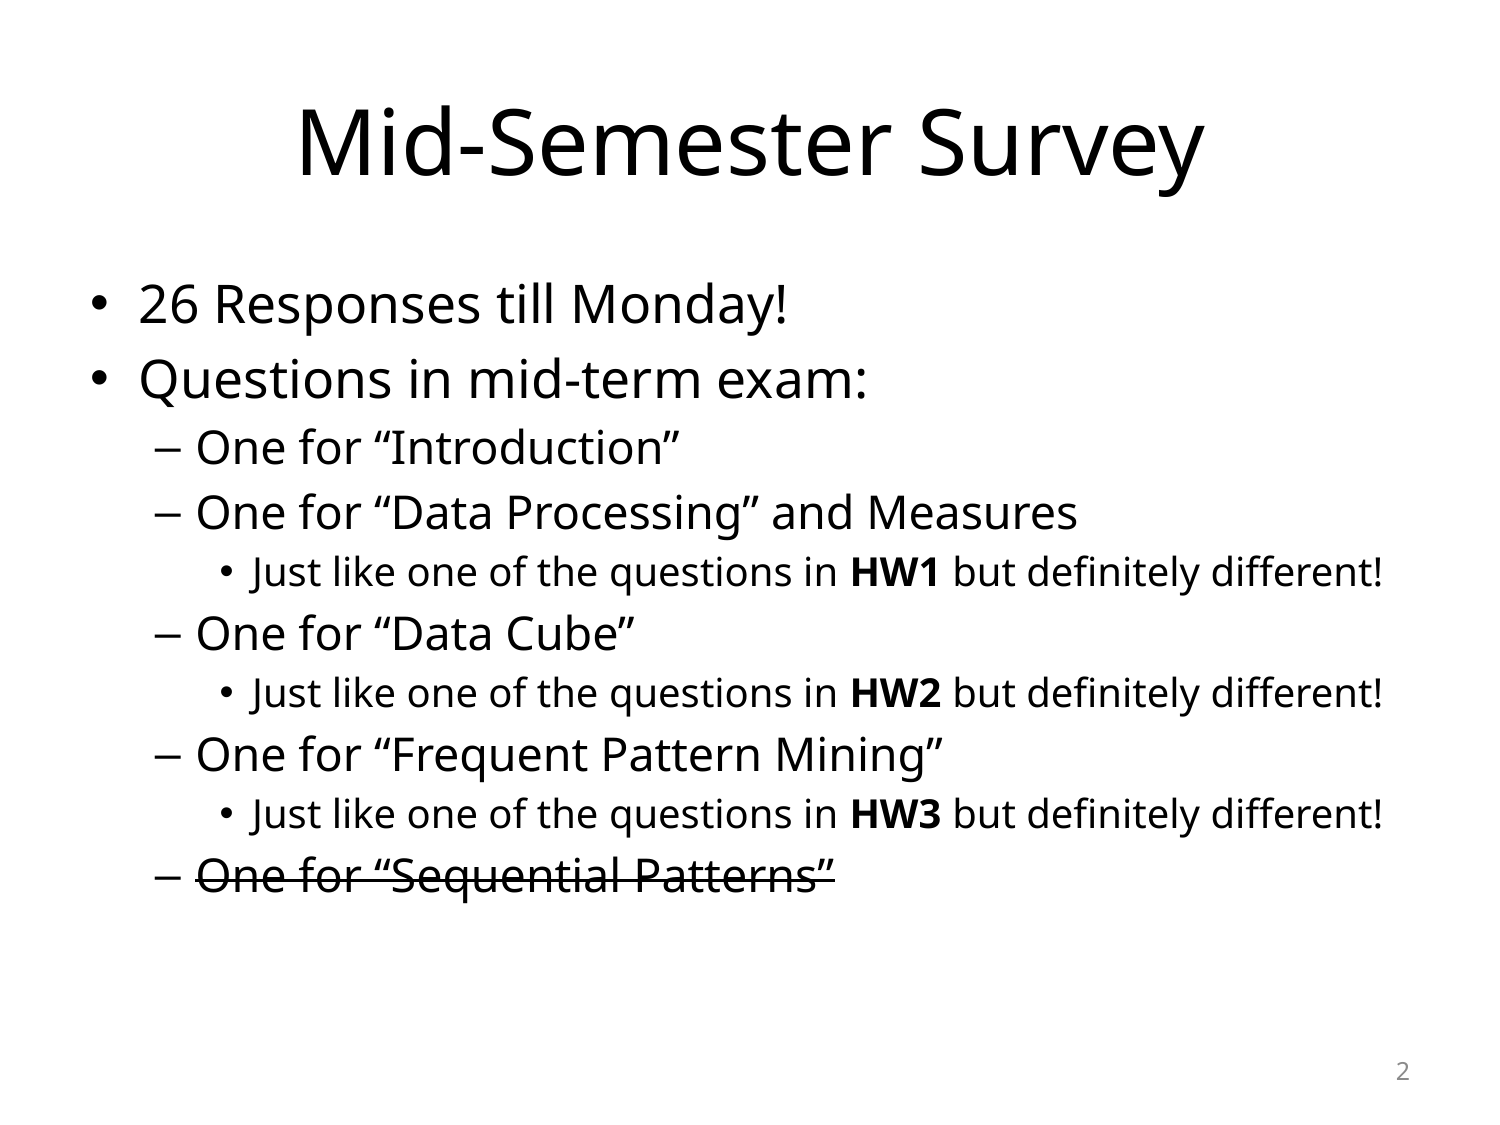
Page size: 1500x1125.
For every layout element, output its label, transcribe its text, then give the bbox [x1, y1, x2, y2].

title Mid-Semester Survey [75, 45, 1425, 233]
slide_number 2 [1074, 1042, 1425, 1103]
list 26 Responses till Monday! Questions in mid-term exam: One for “Introduction” One for “Data Processing” and Measures Just like one of the questions in HW1 but definitely different! One for “Data Cube” Just like one of the questions in HW2 but definitely different! One for “Frequent Pattern Mining” Just like one of the questions in HW3 but definitely different! One for “Sequential Patterns” [75, 262, 1425, 1005]
